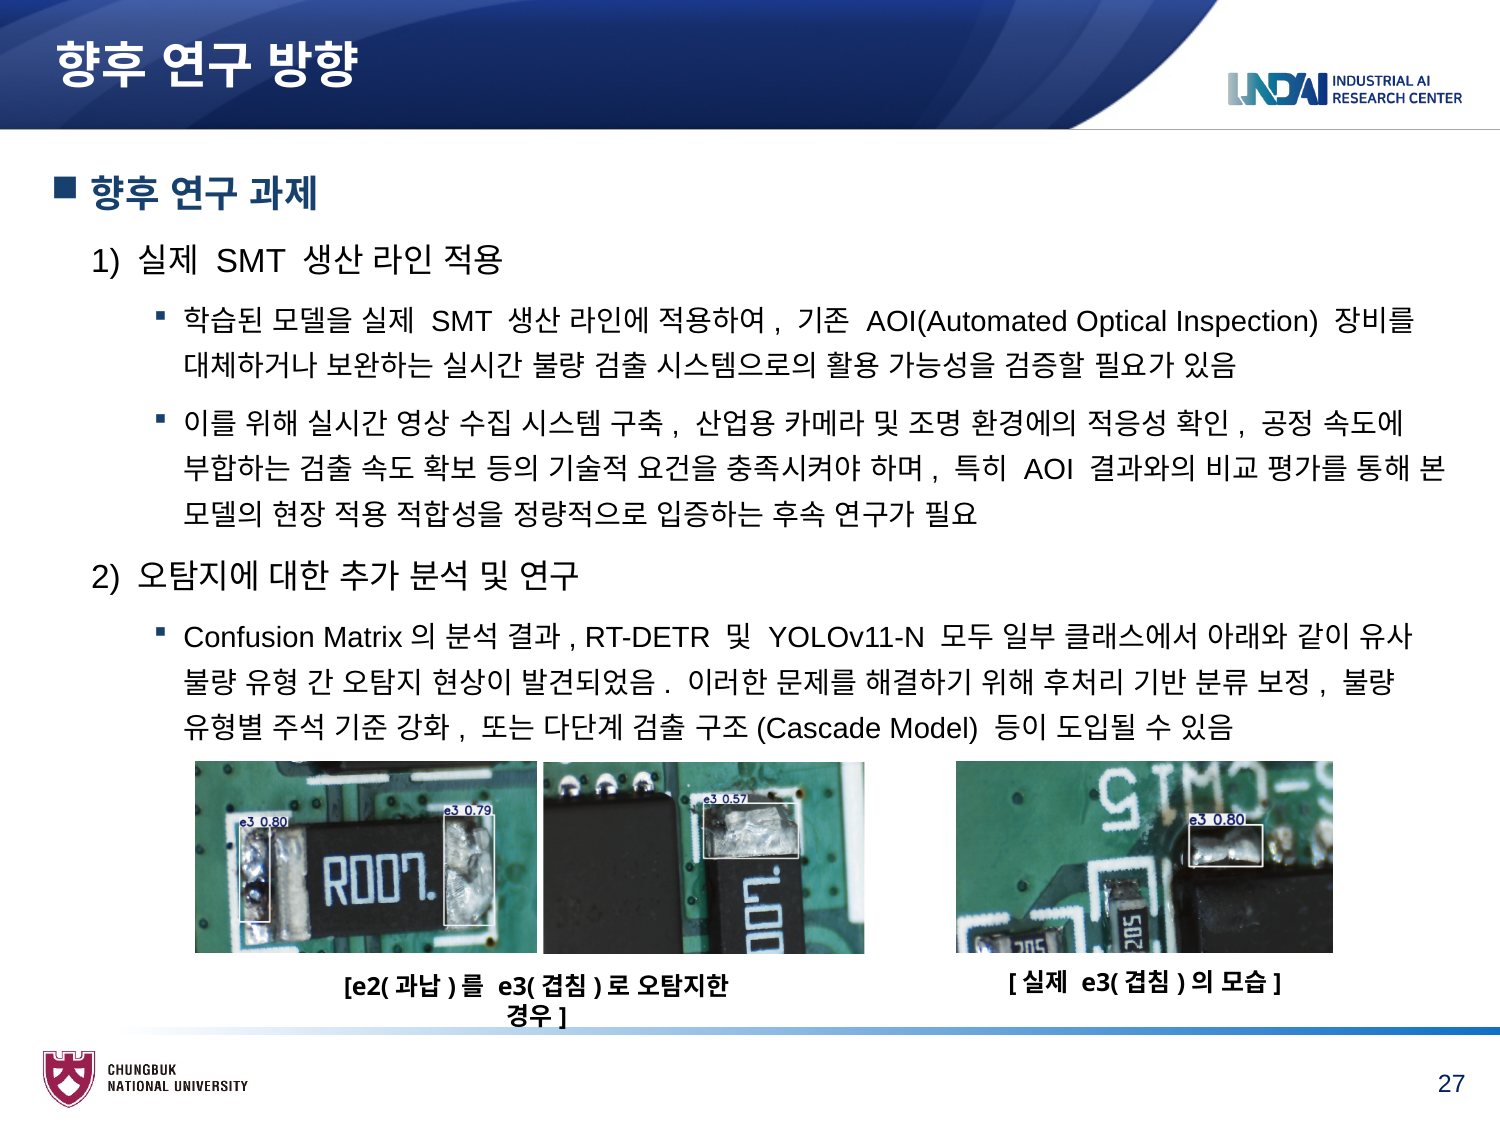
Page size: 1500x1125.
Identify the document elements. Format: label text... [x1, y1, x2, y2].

text_box [e2(과납)를 e3(겹침)로 오탐지한 경우] [306, 962, 768, 1038]
picture [543, 762, 865, 954]
picture [0, 0, 1500, 129]
picture [195, 761, 538, 954]
picture [41, 1049, 249, 1109]
text_box [실제 e3(겹침)의 모습] [949, 958, 1340, 1004]
picture [956, 761, 1334, 954]
text_box 향후 연구 과제 1) 실제 SMT 생산 라인 적용 학습된 모델을 실제 SMT 생산 라인에 적용하여, 기존 AOI(Automated Optical Inspection) 장비를 대체하거나 보완하는 실시간 불량 검출 시스템으로의 활용 가능성을 검증할 필요가 있음 이를 위해 실시간 영상 수집 시스템 구축, 산업용 카메라 및 조명 환경에의 적응성 확인, 공정 속도에 부합하는 검출 속도 확보 등의 기술적 요건을 충족시켜야 하며, 특히 AOI 결과와의 비교 평가를 통해 본 모델의 현장 적용 적합성을 정량적으로 입증하는 후속 연구가 필요 2) 오탐지에 대한 추가 분석 및 연구 Confusion Matrix의 분석 결과, RT-DETR 및 YOLOv11-N 모두 일부 클래스에서 아래와 같이 유사 불량 유형 간 오탐지 현상이 발견되었음. 이러한 문제를 해결하기 위해 후처리 기반 분류 보정, 불량 유형별 주석 기준 강화, 또는 다단계 검출 구조(Cascade Model) 등이 도입될 수 있음 [51, 156, 1451, 745]
title 향후 연구 방향 [55, 10, 1375, 116]
